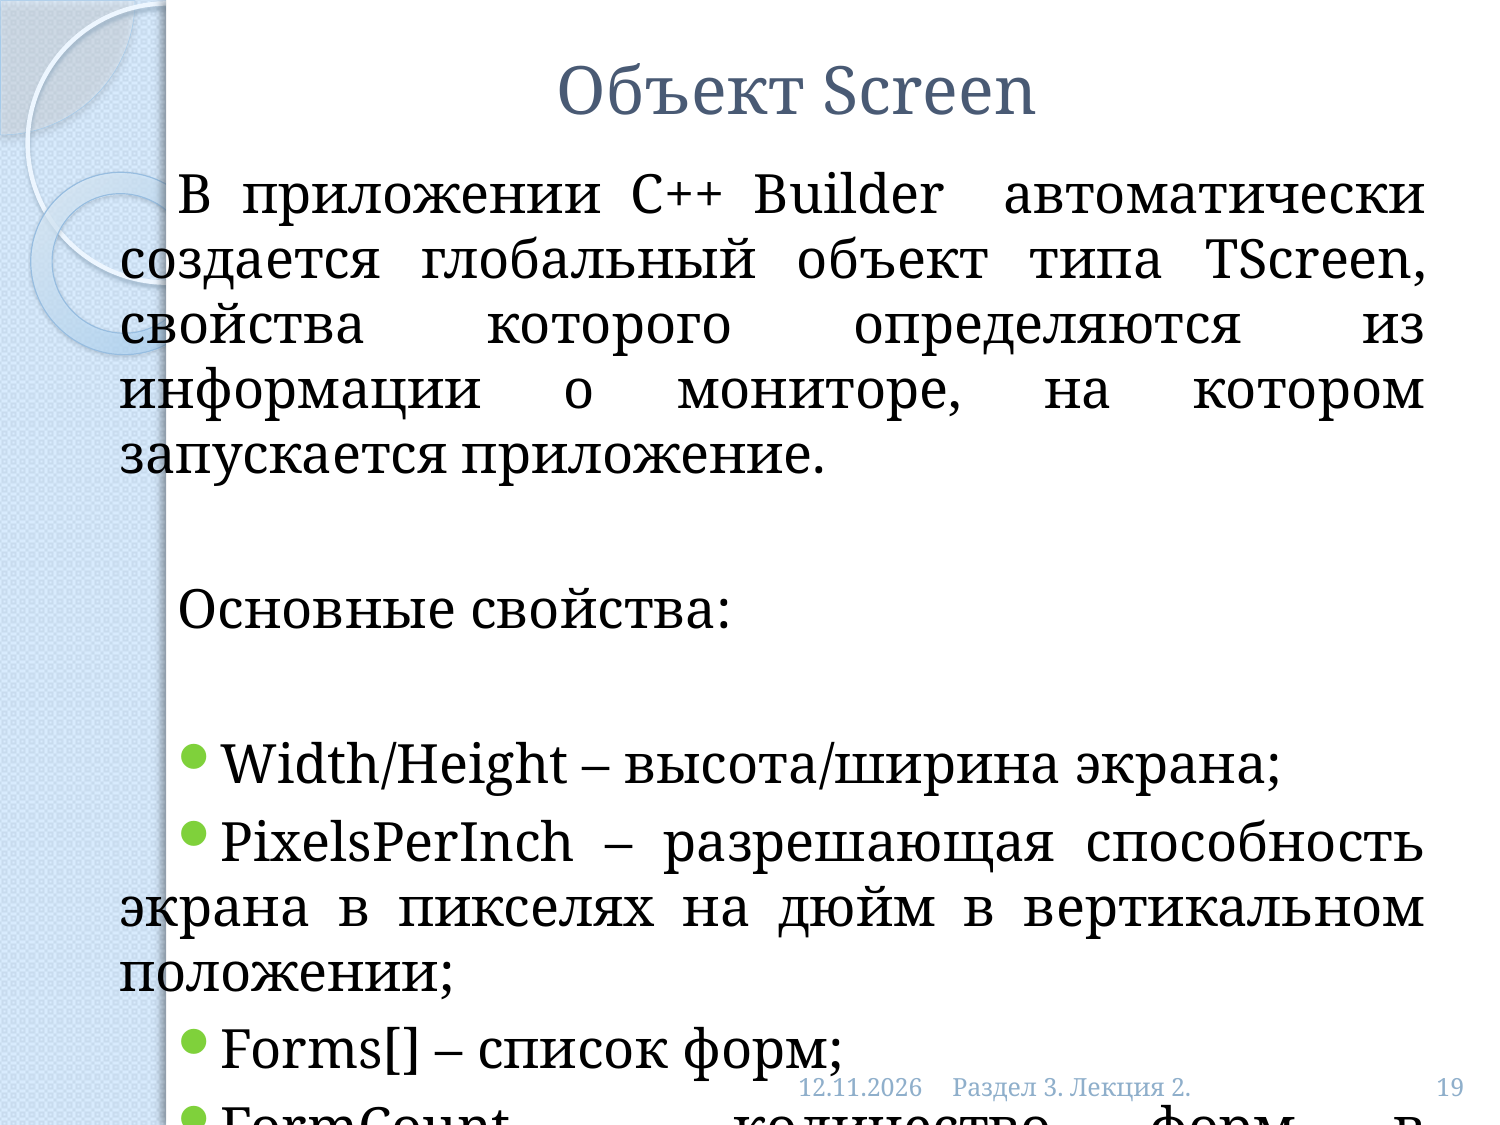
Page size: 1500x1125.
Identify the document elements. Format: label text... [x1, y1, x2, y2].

list В приложении C++ Builder автоматически создается глобальный объект типа TScreen, свойства которого определяются из информации о мониторе, на котором запускается приложение. Основные свойства: Width/Height – высота/ширина экрана; PixelsPerInch – разрешающая способность экрана в пикселях на дюйм в вертикальном положении; Forms[] – список форм; FormCount – количество форм в приложении; [58, 152, 1442, 1055]
footer Раздел 3. Лекция 2. [937, 1055, 1413, 1113]
slide_number 19 [1413, 1034, 1488, 1113]
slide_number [587, 1055, 937, 1113]
title Объект Screen [199, 35, 1395, 141]
